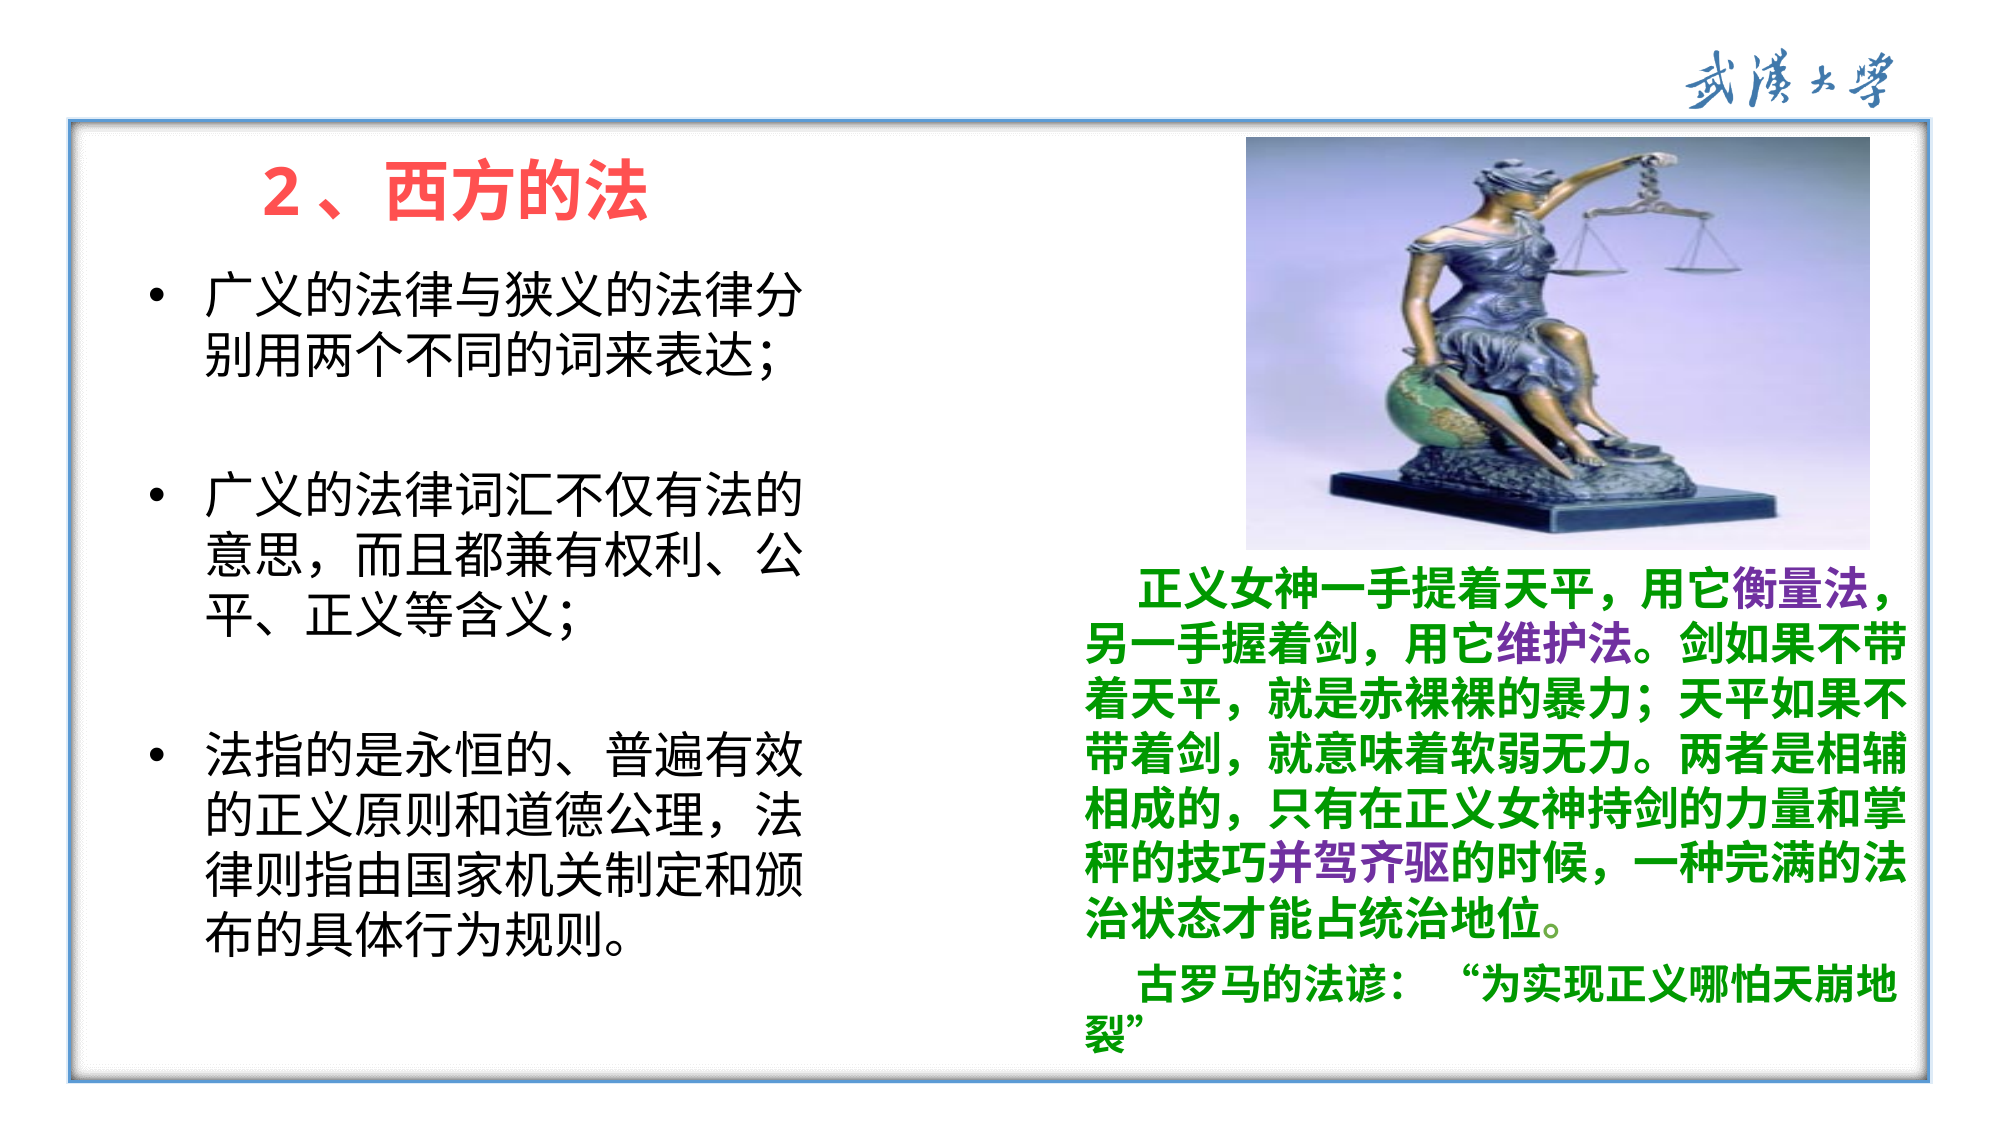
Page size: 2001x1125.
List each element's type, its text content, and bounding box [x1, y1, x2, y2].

text_box 2、西方的法 [180, 150, 716, 247]
picture [66, 117, 1933, 1084]
text_box 正义女神一手提着天平，用它衡量法，另一手握着剑，用它维护法。剑如果不带着天平，就是赤裸裸的暴力；天平如果不带着剑，就意味着软弱无力。两者是相辅相成的，只有在正义女神持剑的力量和掌秤的技巧并驾齐驱的时候，一种完满的法治状态才能占统治地位。 古罗马的法谚： “为实现正义哪怕天崩地裂” [1069, 551, 1929, 1066]
text_box 广义的法律与狭义的法律分别用两个不同的词来表达； 广义的法律词汇不仅有法的意思，而且都兼有权利、公平、正义等含义； 法指的是永恒的、普遍有效的正义原则和道德公理，法律则指由国家机关制定和颁布的具体行为规则。 [133, 256, 831, 932]
